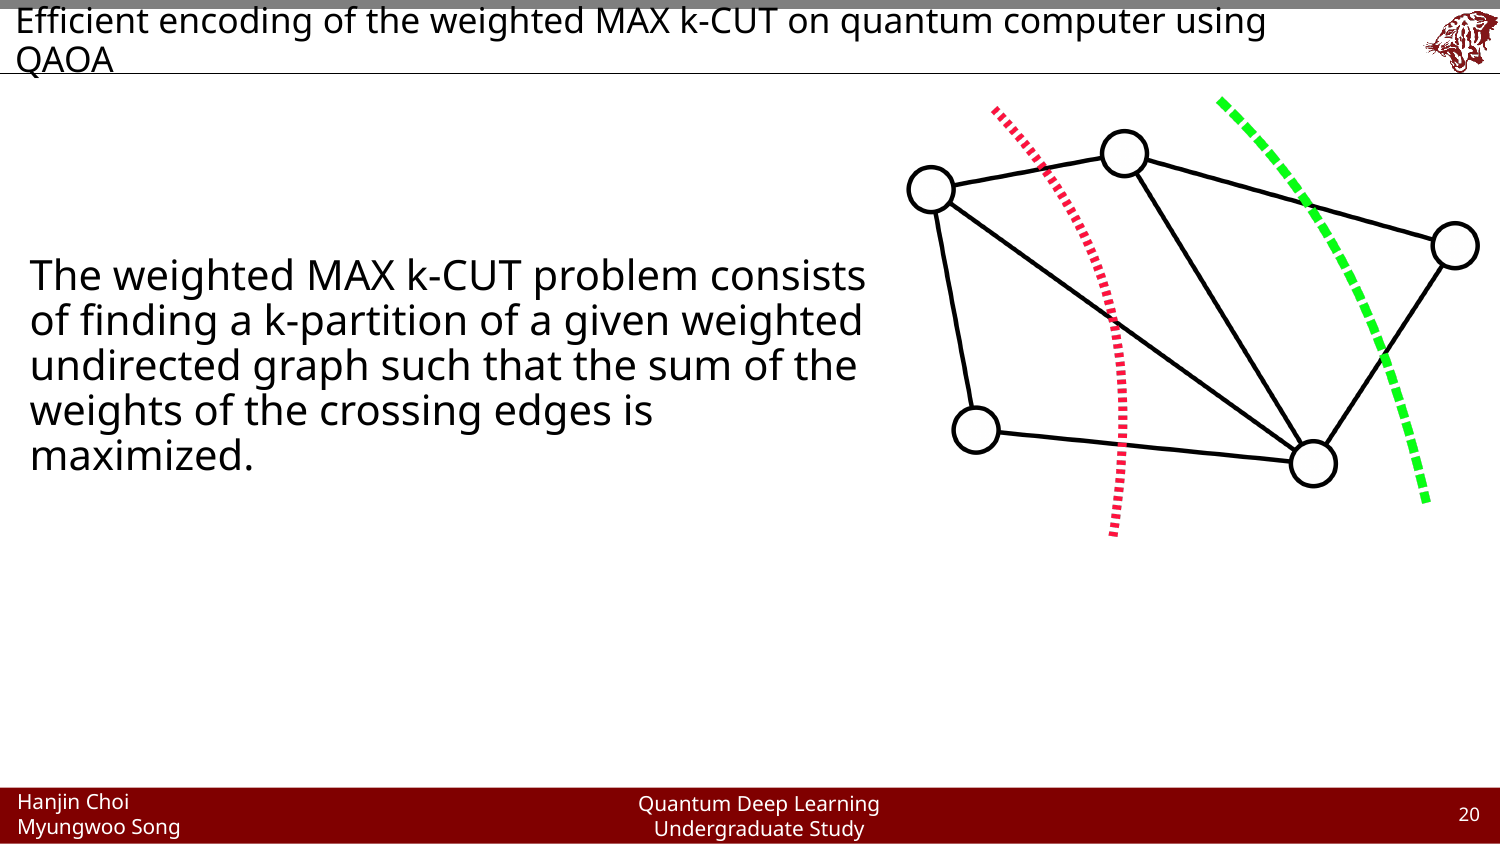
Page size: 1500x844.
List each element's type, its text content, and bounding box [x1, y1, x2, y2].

picture [895, 85, 1491, 549]
slide_number ‹#› [1157, 792, 1495, 838]
picture [1422, 11, 1498, 73]
title Efficient encoding of the weighted MAX k-CUT on quantum computer using QAOA [0, 9, 1314, 74]
list The weighted MAX k-CUT problem consists of finding a k-partition of a given weighted undirected graph such that the sum of the weights of the crossing edges is maximized. [14, 86, 896, 648]
